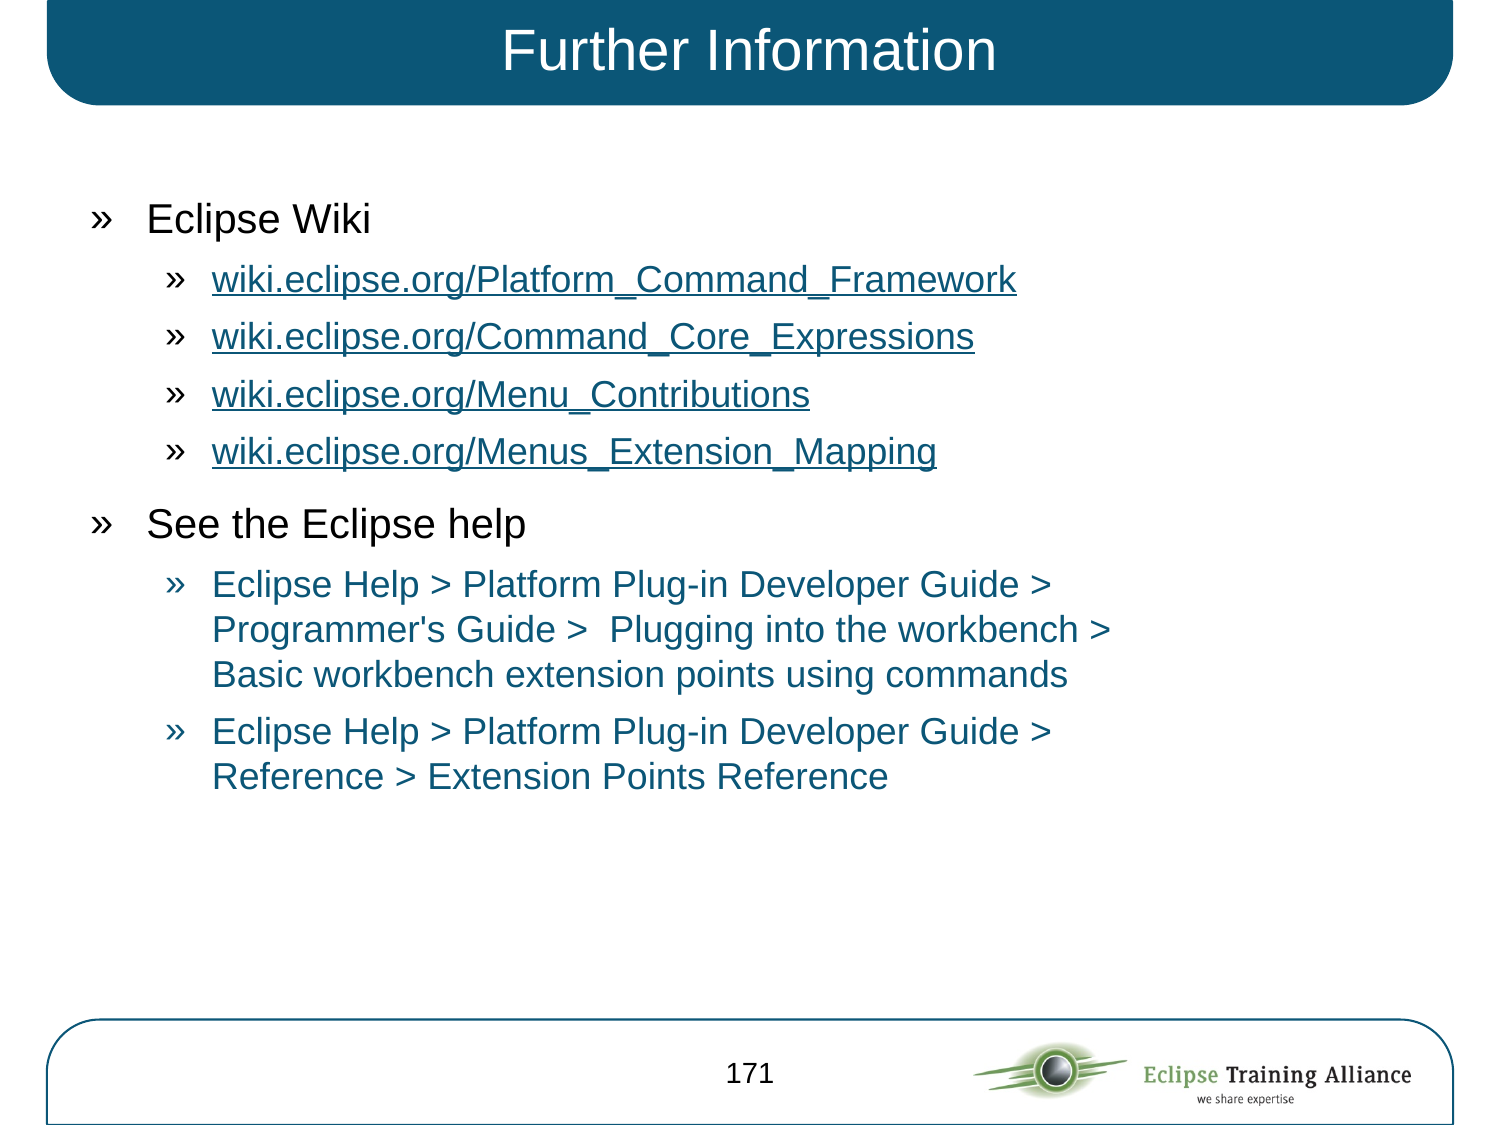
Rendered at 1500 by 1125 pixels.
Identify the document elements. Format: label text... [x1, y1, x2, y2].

list Eclipse Wiki wiki.eclipse.org/Platform_Command_Framework wiki.eclipse.org/Command_Core_Expressions wiki.eclipse.org/Menu_Contributions wiki.eclipse.org/Menus_Extension_Mapping See the Eclipse help Eclipse Help > Platform Plug-in Developer Guide > Programmer's Guide > Plugging into the workbench > Basic workbench extension points using commands Eclipse Help > Platform Plug-in Developer Guide > Reference > Extension Points Reference [75, 184, 1425, 1000]
title Further Information [82, 0, 1418, 94]
picture [973, 1038, 1411, 1106]
